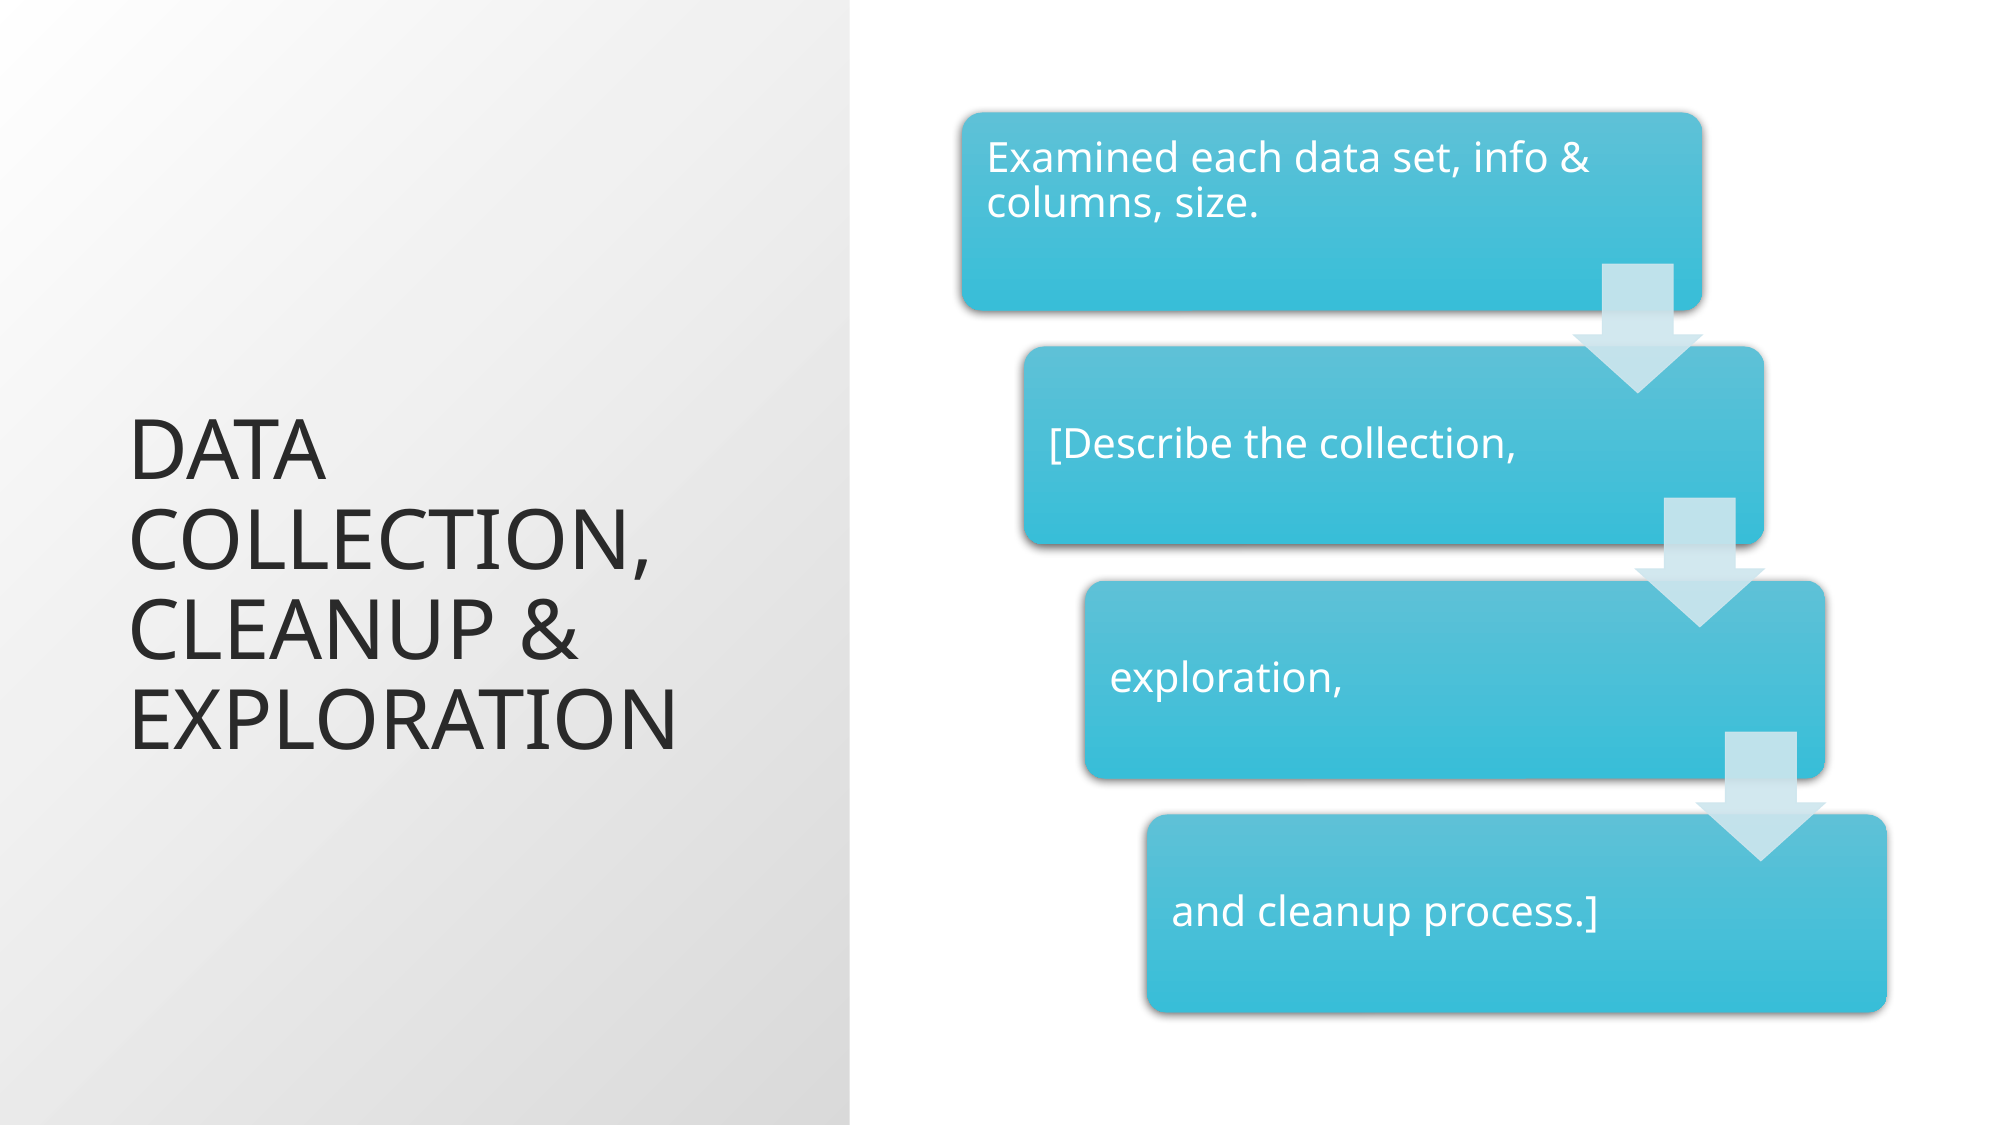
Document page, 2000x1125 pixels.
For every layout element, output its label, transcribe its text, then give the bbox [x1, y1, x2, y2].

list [962, 112, 1888, 1013]
title Data Collection, Cleanup & Exploration [112, 112, 750, 775]
